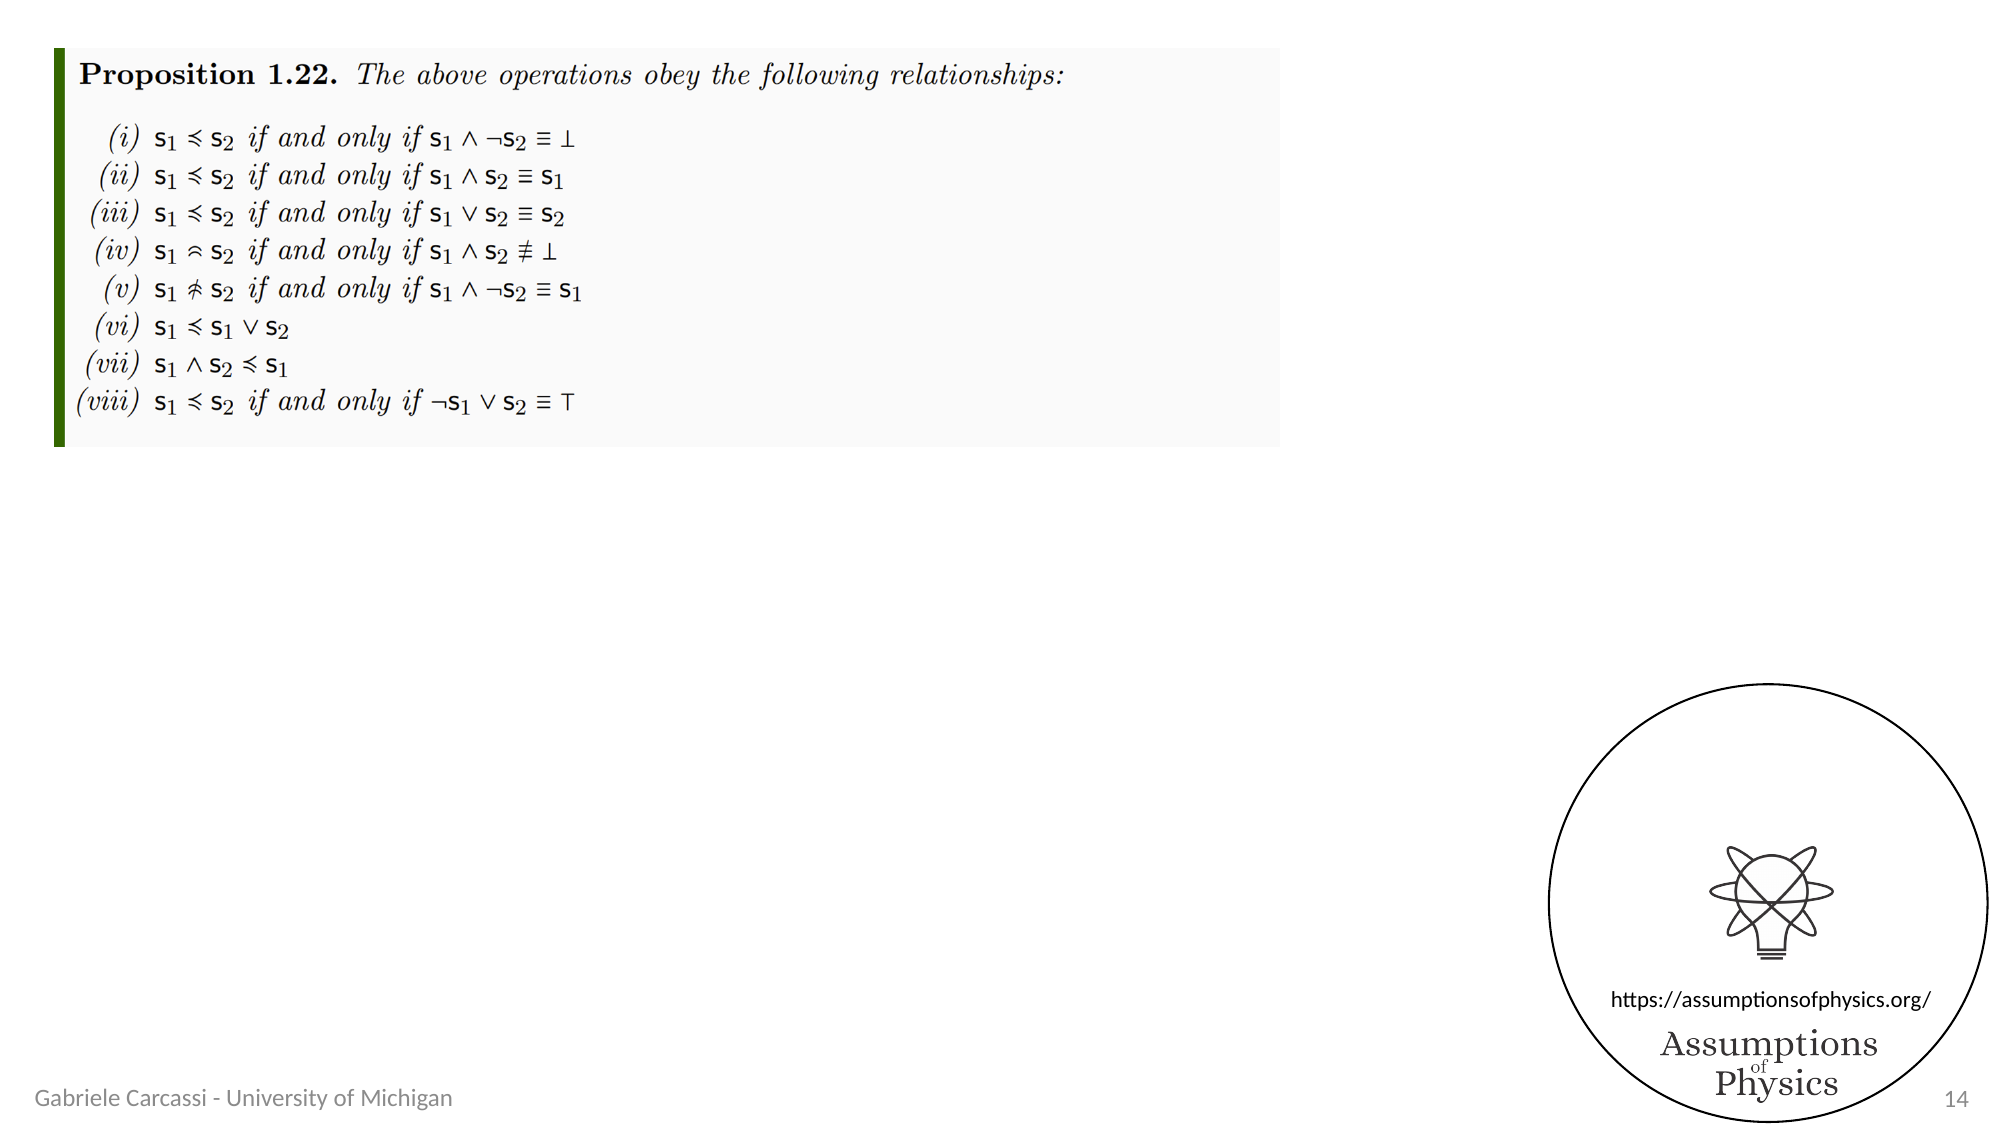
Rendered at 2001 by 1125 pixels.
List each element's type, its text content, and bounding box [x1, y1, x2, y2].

picture [1709, 846, 1834, 960]
picture [54, 48, 1280, 447]
slide_number 14 [1893, 1078, 1985, 1116]
picture [1660, 1029, 1877, 1103]
footer Gabriele Carcassi - University of Michigan [19, 1077, 999, 1116]
